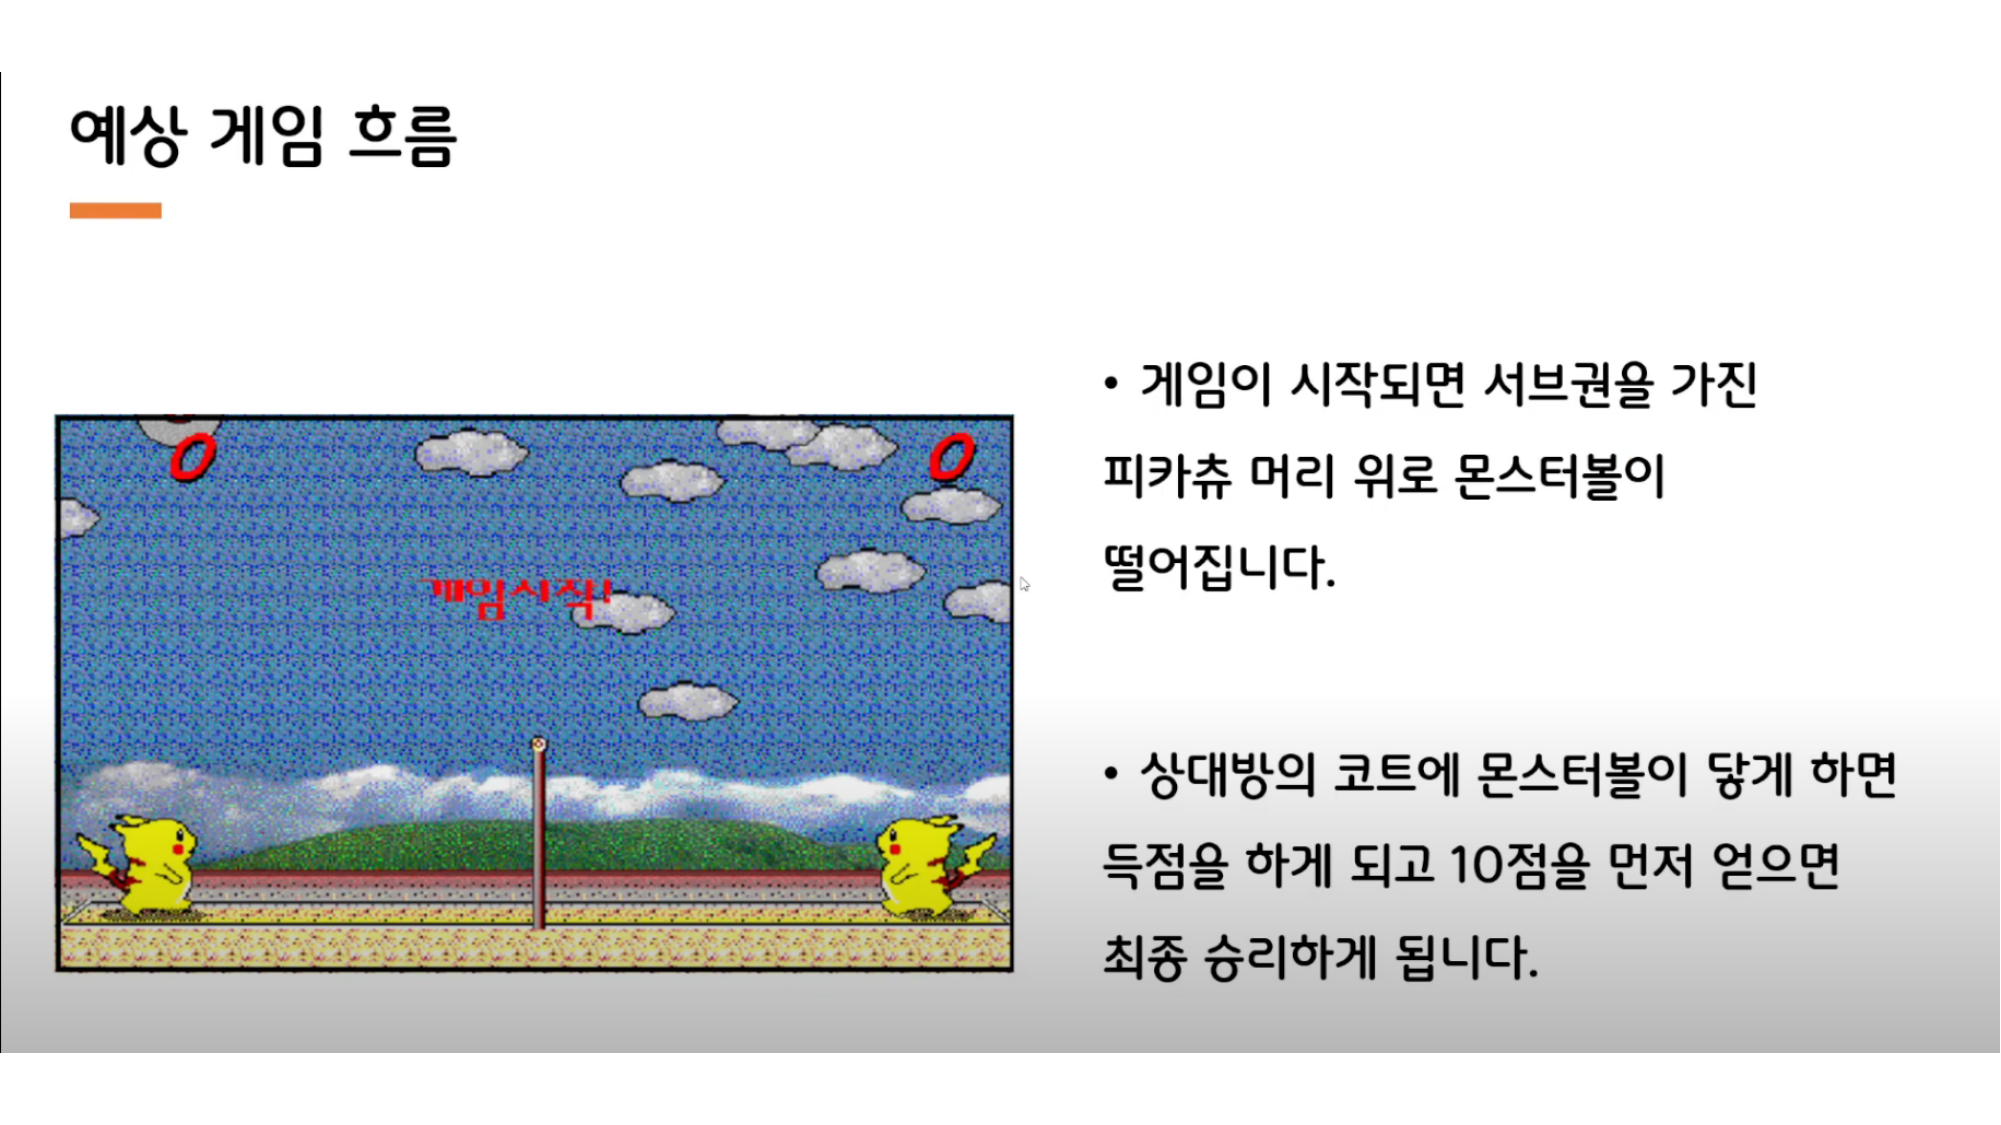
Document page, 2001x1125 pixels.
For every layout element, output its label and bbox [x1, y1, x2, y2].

picture [0, 72, 2000, 1053]
